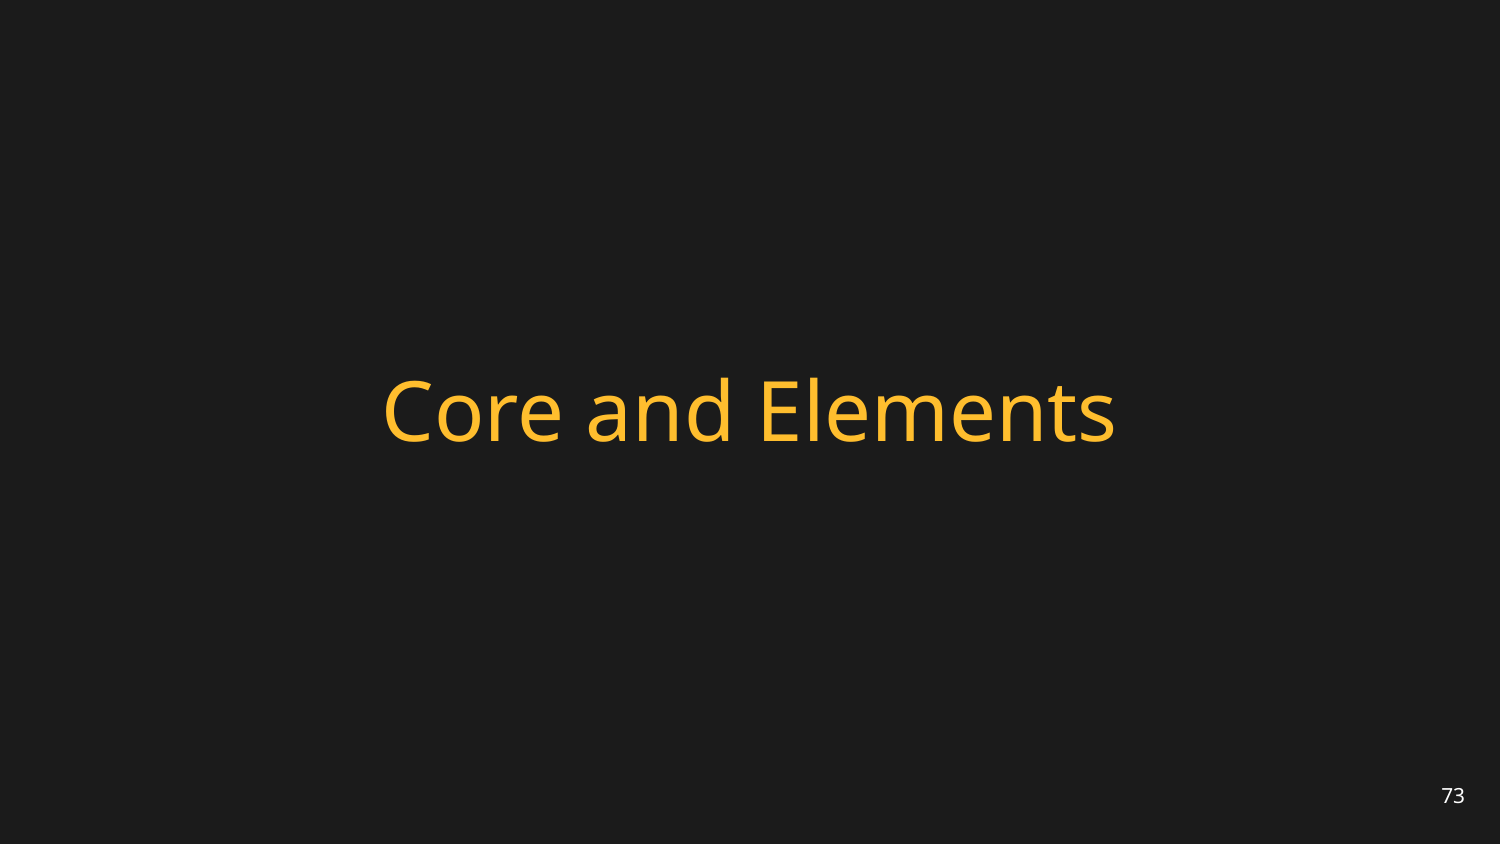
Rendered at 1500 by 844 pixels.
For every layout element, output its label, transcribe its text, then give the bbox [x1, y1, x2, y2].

slide_number 73 [1389, 764, 1480, 830]
title Core and Elements [28, 72, 1472, 753]
